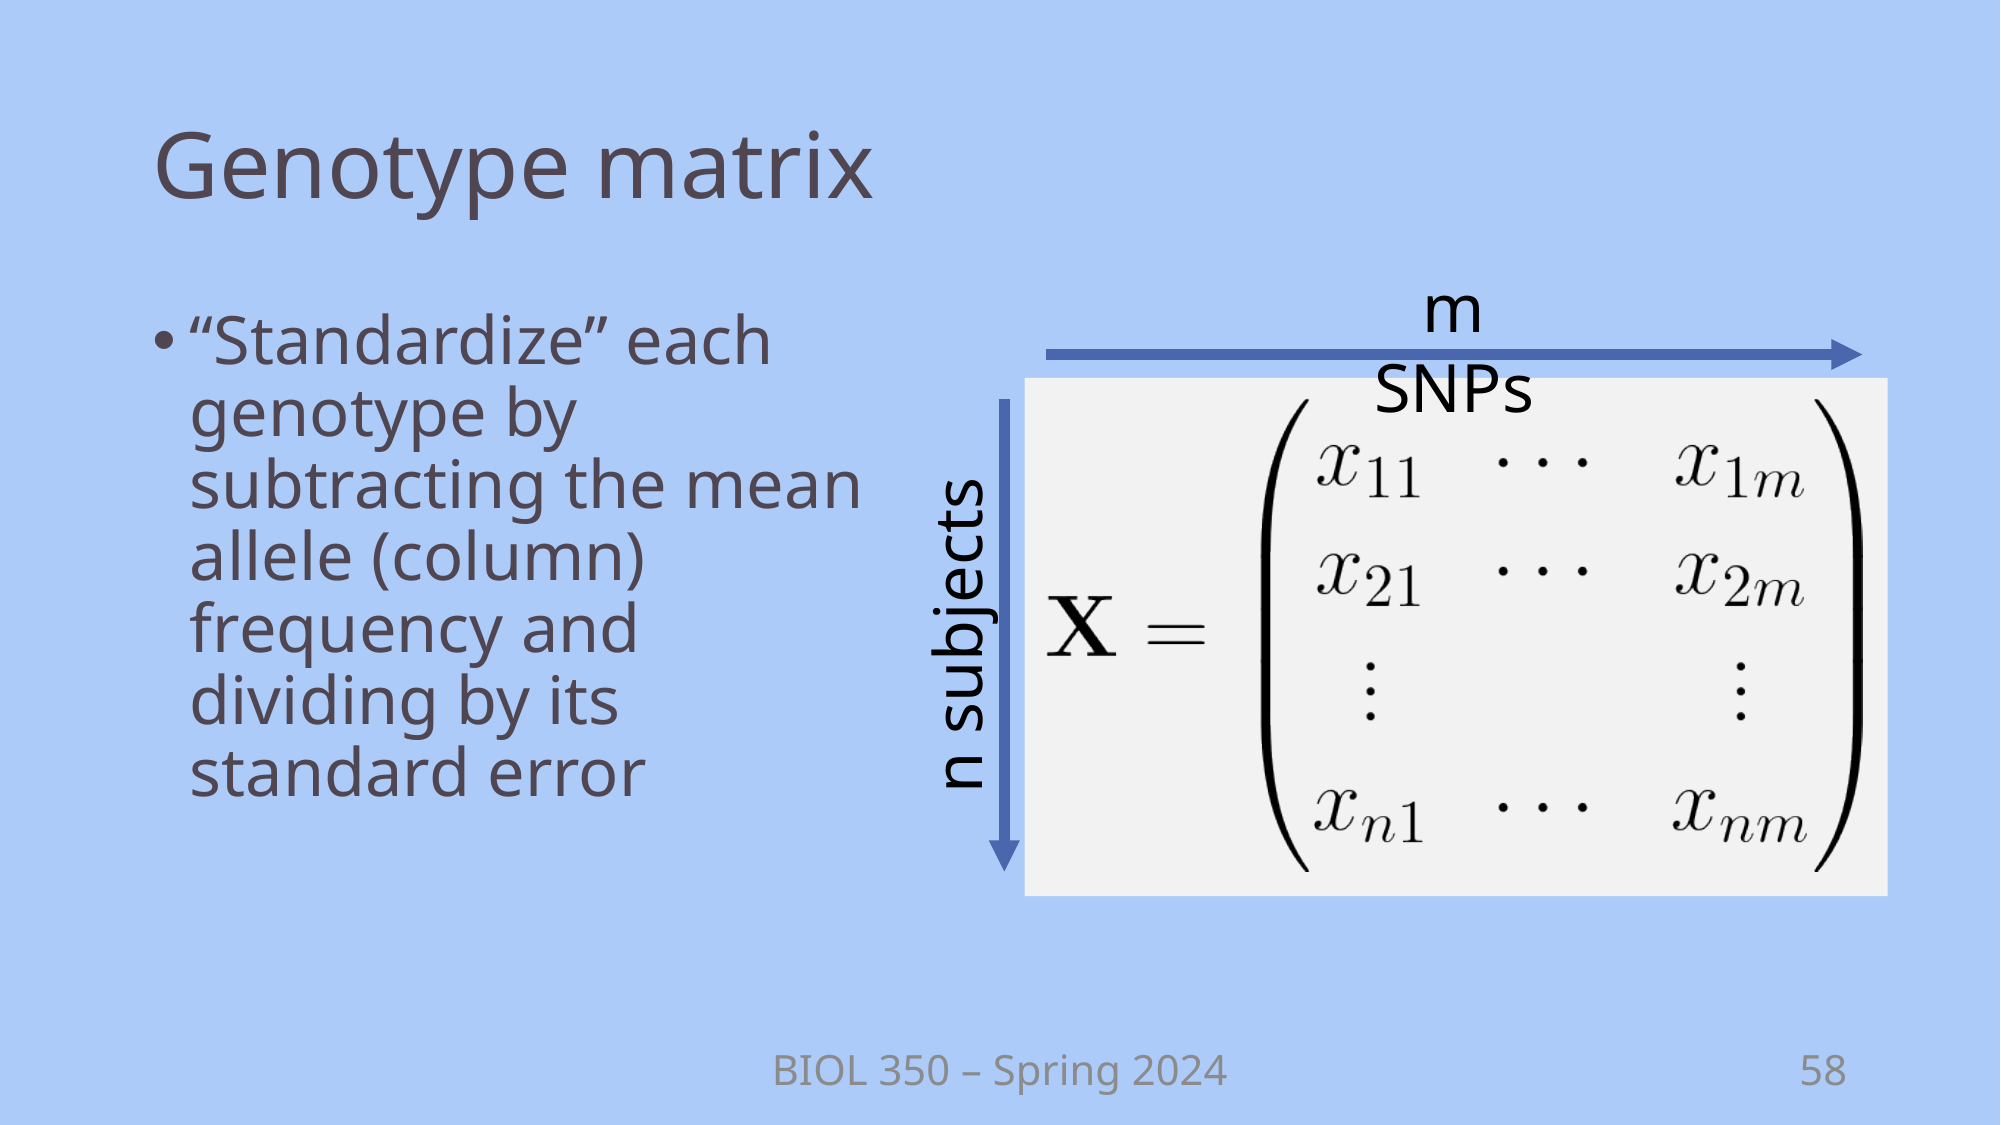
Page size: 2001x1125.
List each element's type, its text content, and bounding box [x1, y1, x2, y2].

slide_number 58 [1412, 1042, 1863, 1103]
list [1046, 398, 1863, 872]
text_box m SNPs [1323, 258, 1585, 354]
title Genotype matrix [137, 59, 1863, 278]
text_box m SNPs [1323, 355, 1585, 398]
text_box n subjects [908, 448, 1004, 822]
text_box [1024, 377, 1889, 897]
footer BIOL 350 – Spring 2024 [662, 1042, 1338, 1103]
list “Standardize” each genotype by subtracting the mean allele (column) frequency and dividing by its standard error [137, 299, 886, 1014]
